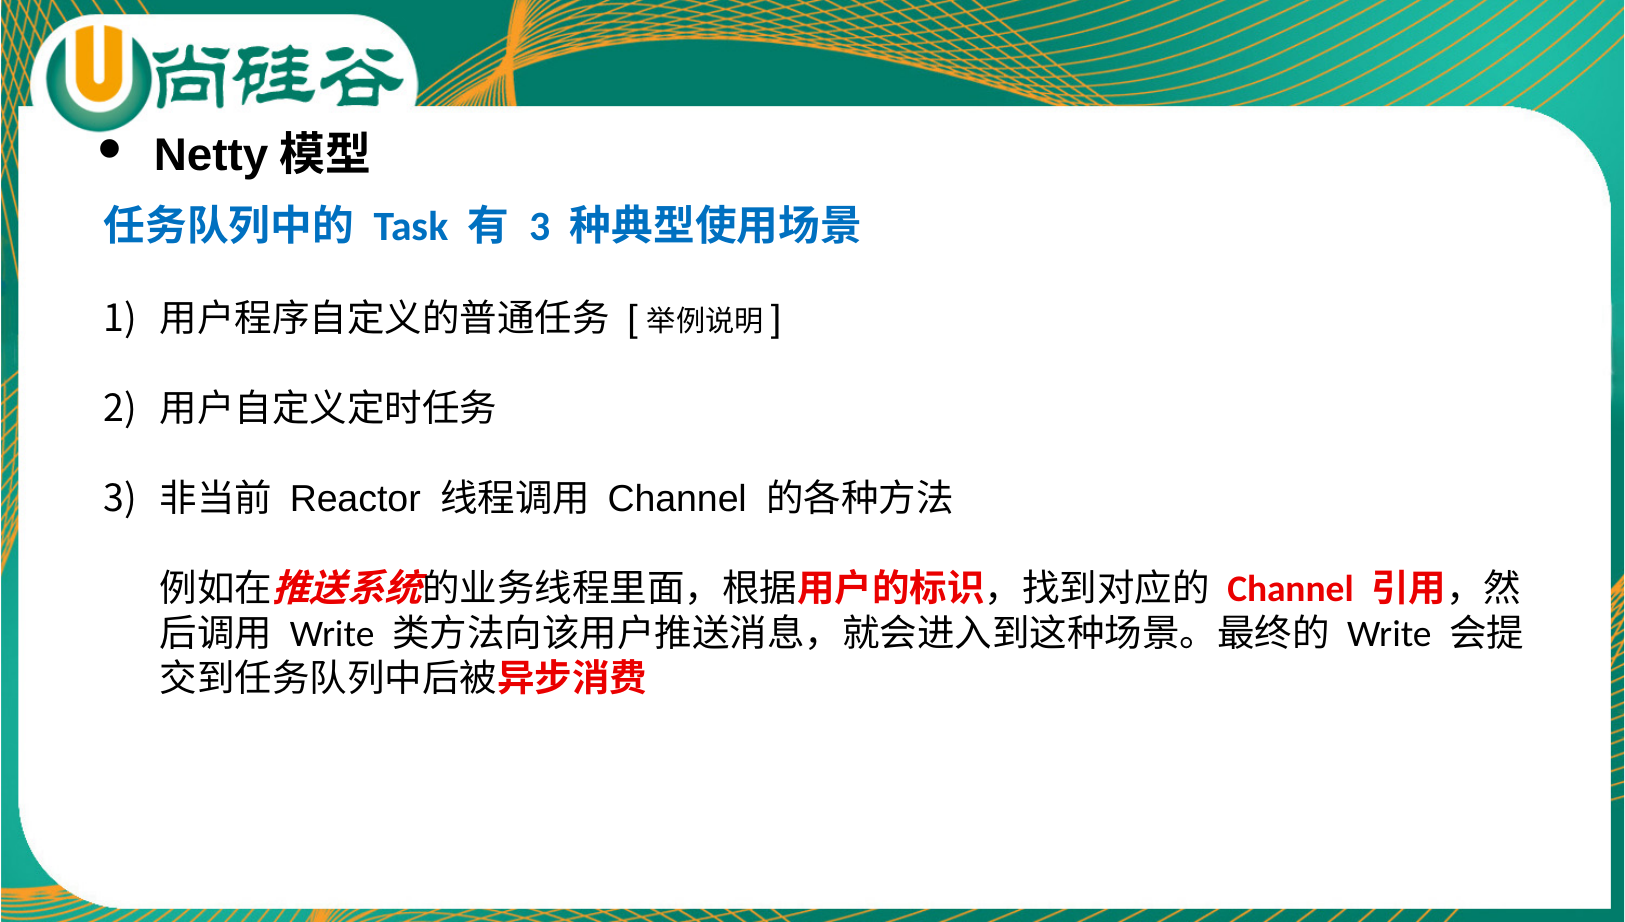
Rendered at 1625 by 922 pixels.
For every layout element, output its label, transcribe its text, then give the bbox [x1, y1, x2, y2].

picture [0, 0, 1625, 922]
text_box 任务队列中的 Task 有 3 种典型使用场景 用户程序自定义的普通任务 [举例说明] 用户自定义定时任务 非当前 Reactor 线程调用 Channel 的各种方法 例如在推送系统的业务线程里面，根据用户的标识，找到对应的 Channel 引用，然后调用 Write 类方法向该用户推送消息，就会进入到这种场景。最终的 Write 会提交到任务队列中后被异步消费 [88, 191, 1568, 887]
text_box Netty模型 [82, 123, 1375, 188]
